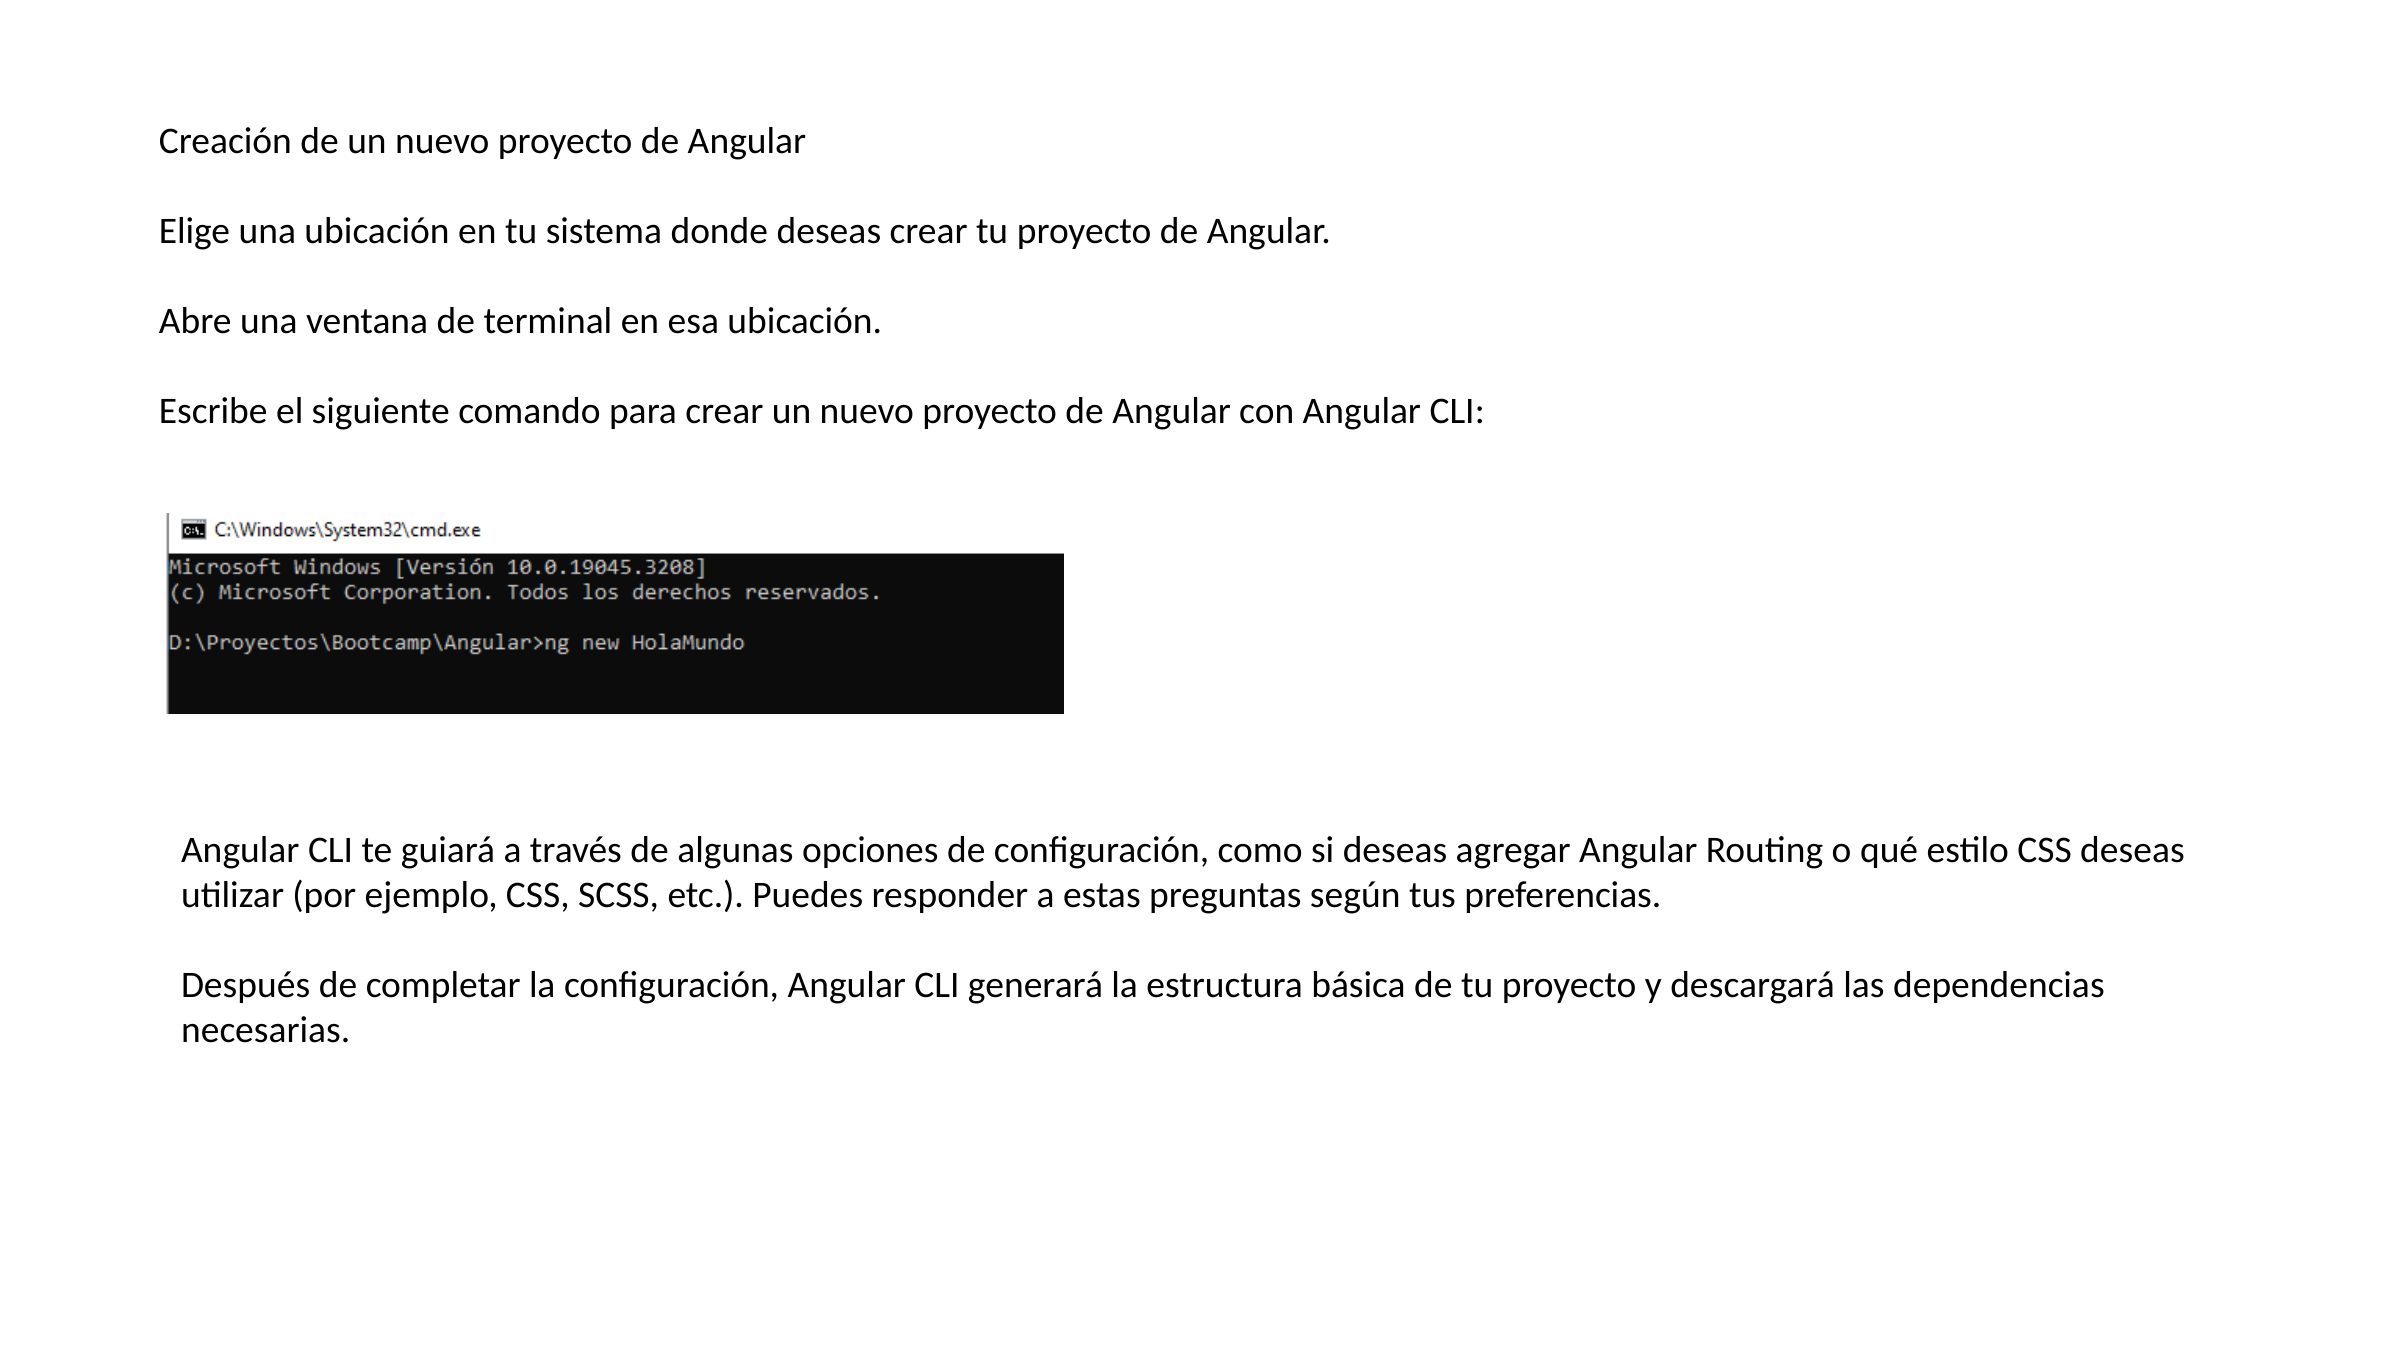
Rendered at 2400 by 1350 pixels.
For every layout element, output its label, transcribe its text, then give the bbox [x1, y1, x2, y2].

text_box Angular CLI te guiará a través de algunas opciones de configuración, como si deseas agregar Angular Routing o qué estilo CSS deseas utilizar (por ejemplo, CSS, SCSS, etc.). Puedes responder a estas preguntas según tus preferencias. Después de completar la configuración, Angular CLI generará la estructura básica de tu proyecto y descargará las dependencias necesarias. [166, 817, 2242, 1058]
text_box Creación de un nuevo proyecto de Angular Elige una ubicación en tu sistema donde deseas crear tu proyecto de Angular. Abre una ventana de terminal en esa ubicación. Escribe el siguiente comando para crear un nuevo proyecto de Angular con Angular CLI: [144, 108, 2256, 529]
picture [166, 513, 1064, 715]
